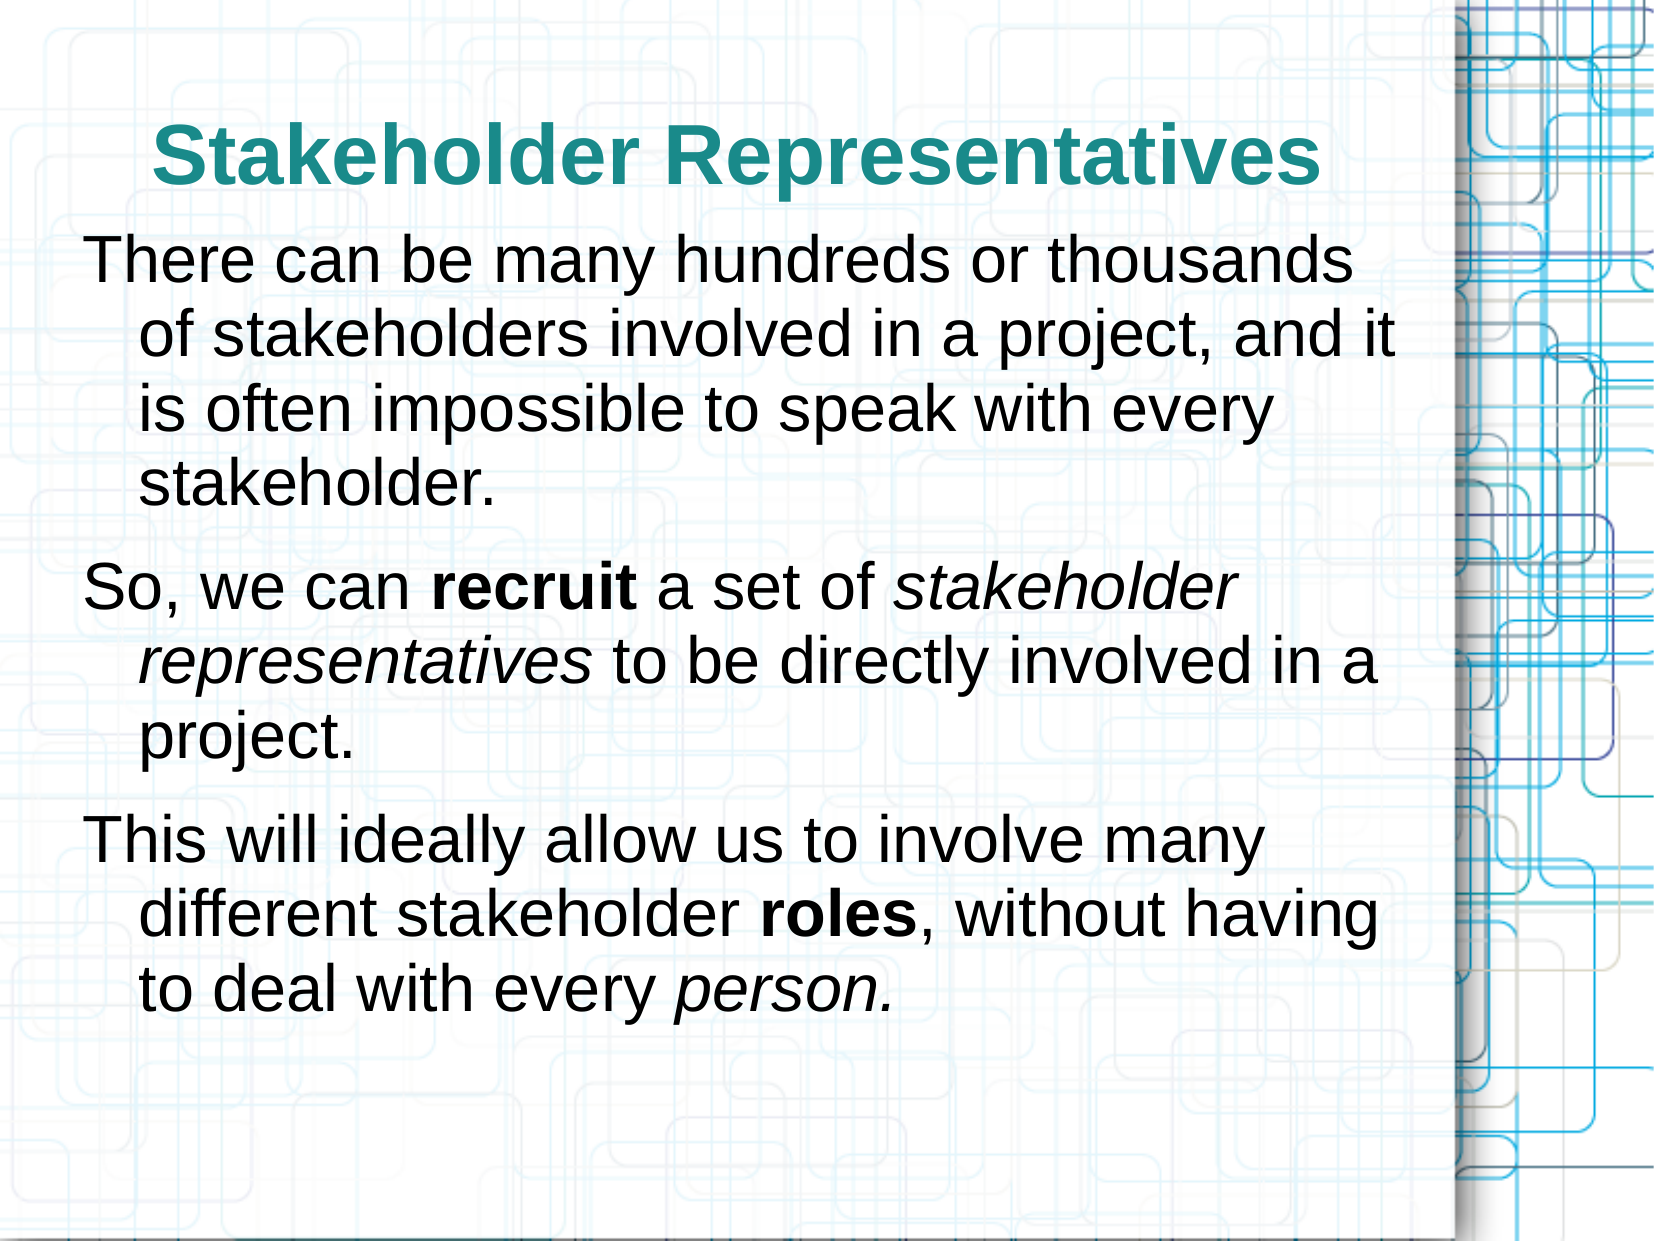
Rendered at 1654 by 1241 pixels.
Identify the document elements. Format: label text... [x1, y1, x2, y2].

list There can be many hundreds or thousands of stakeholders involved in a project, and it is often impossible to speak with every stakeholder. So, we can recruit a set of stakeholder representatives to be directly involved in a project. This will ideally allow us to involve many different stakeholder roles, without having to deal with every person. [82, 218, 1418, 1109]
title Stakeholder Representatives [59, 49, 1418, 257]
picture [0, 0, 1654, 1241]
